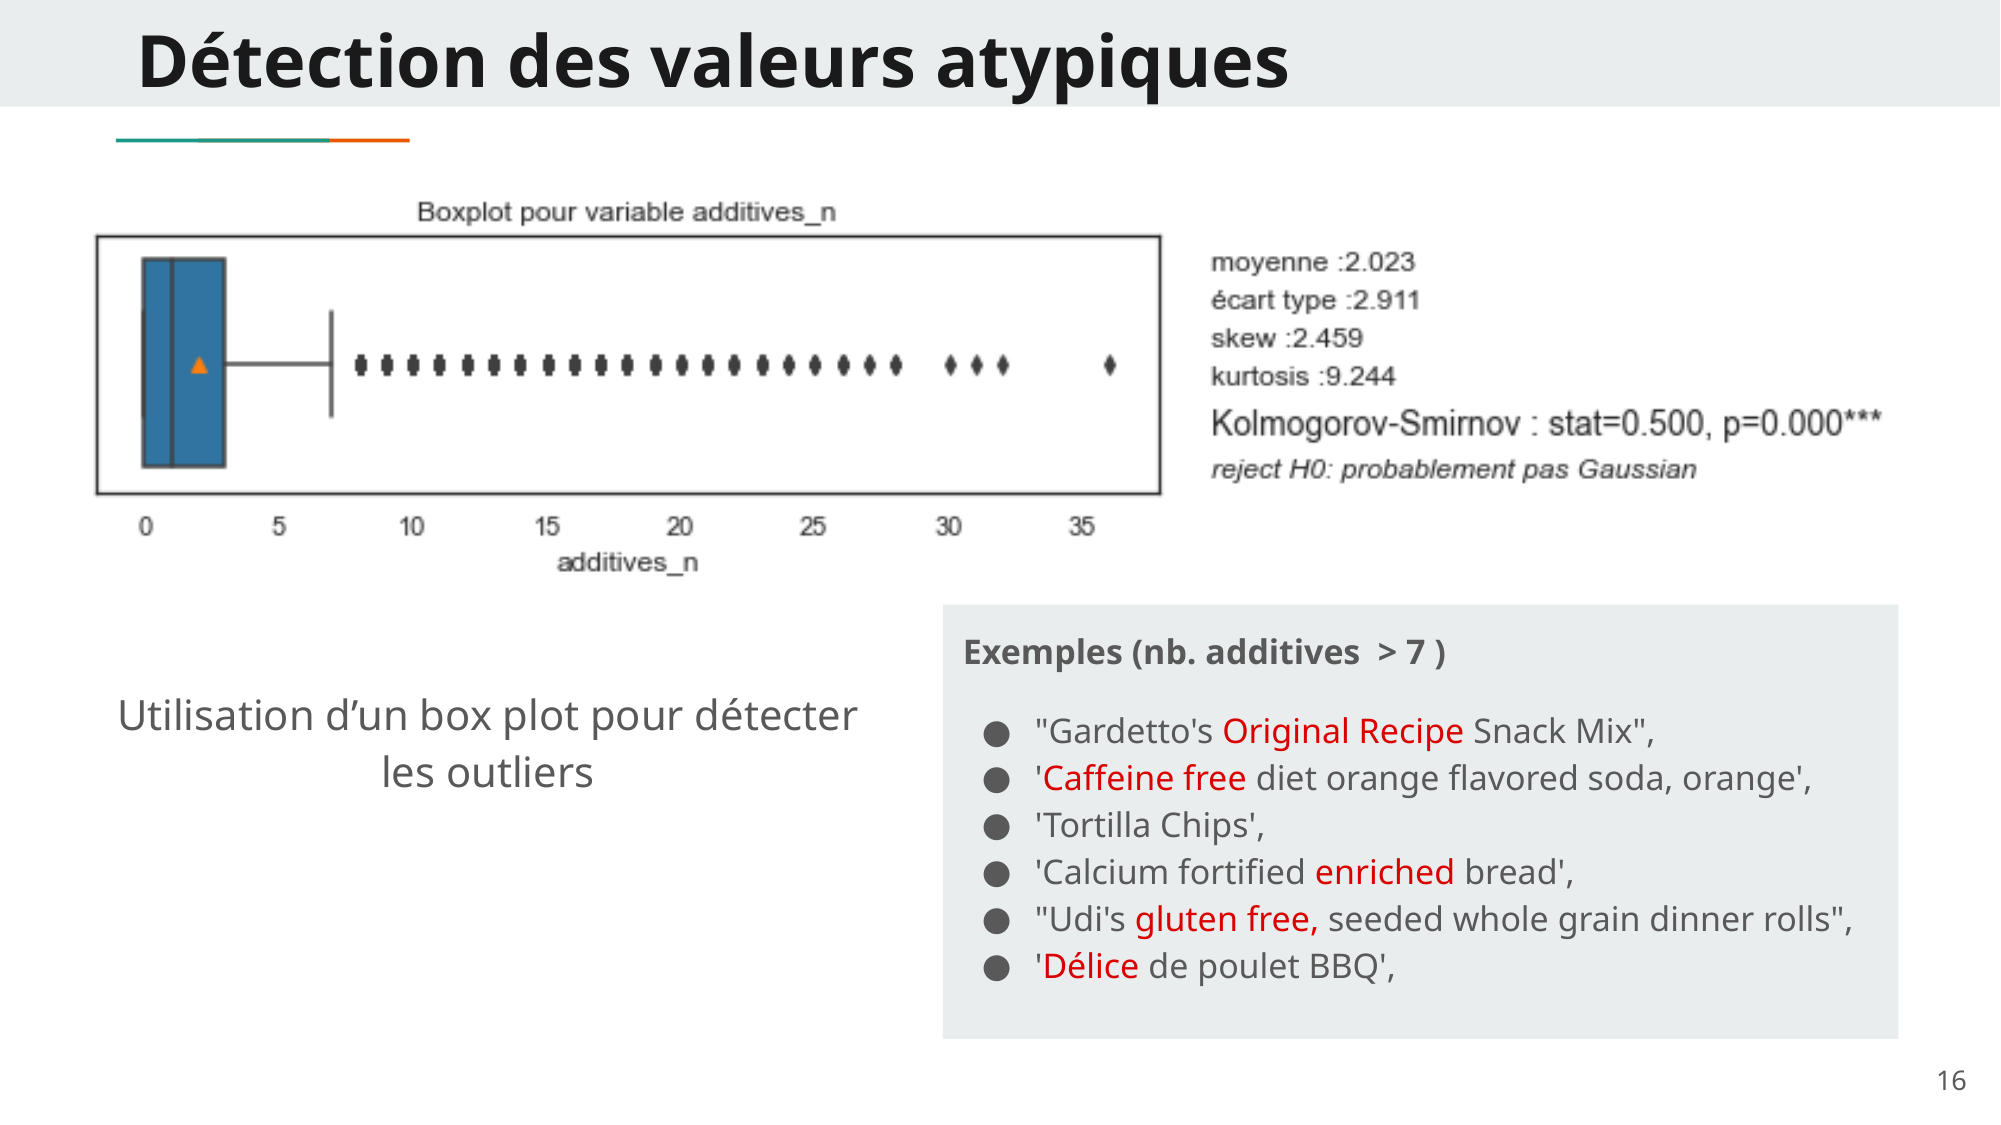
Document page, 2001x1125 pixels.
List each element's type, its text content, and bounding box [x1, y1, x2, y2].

slide_number ‹#› [1867, 1038, 1988, 1125]
list Utilisation d’un box plot pour détecter les outliers [96, 661, 880, 901]
picture [79, 186, 1899, 592]
list Exemples (nb. additives > 7 ) "Gardetto's Original Recipe Snack Mix", 'Caffeine free diet orange flavored soda, orange', 'Tortilla Chips', 'Calcium fortified enriched bread', "Udi's gluten free, seeded whole grain dinner rolls", 'Délice de poulet BBQ', [942, 604, 1899, 1039]
title Détection des valeurs atypiques [121, 0, 1803, 118]
